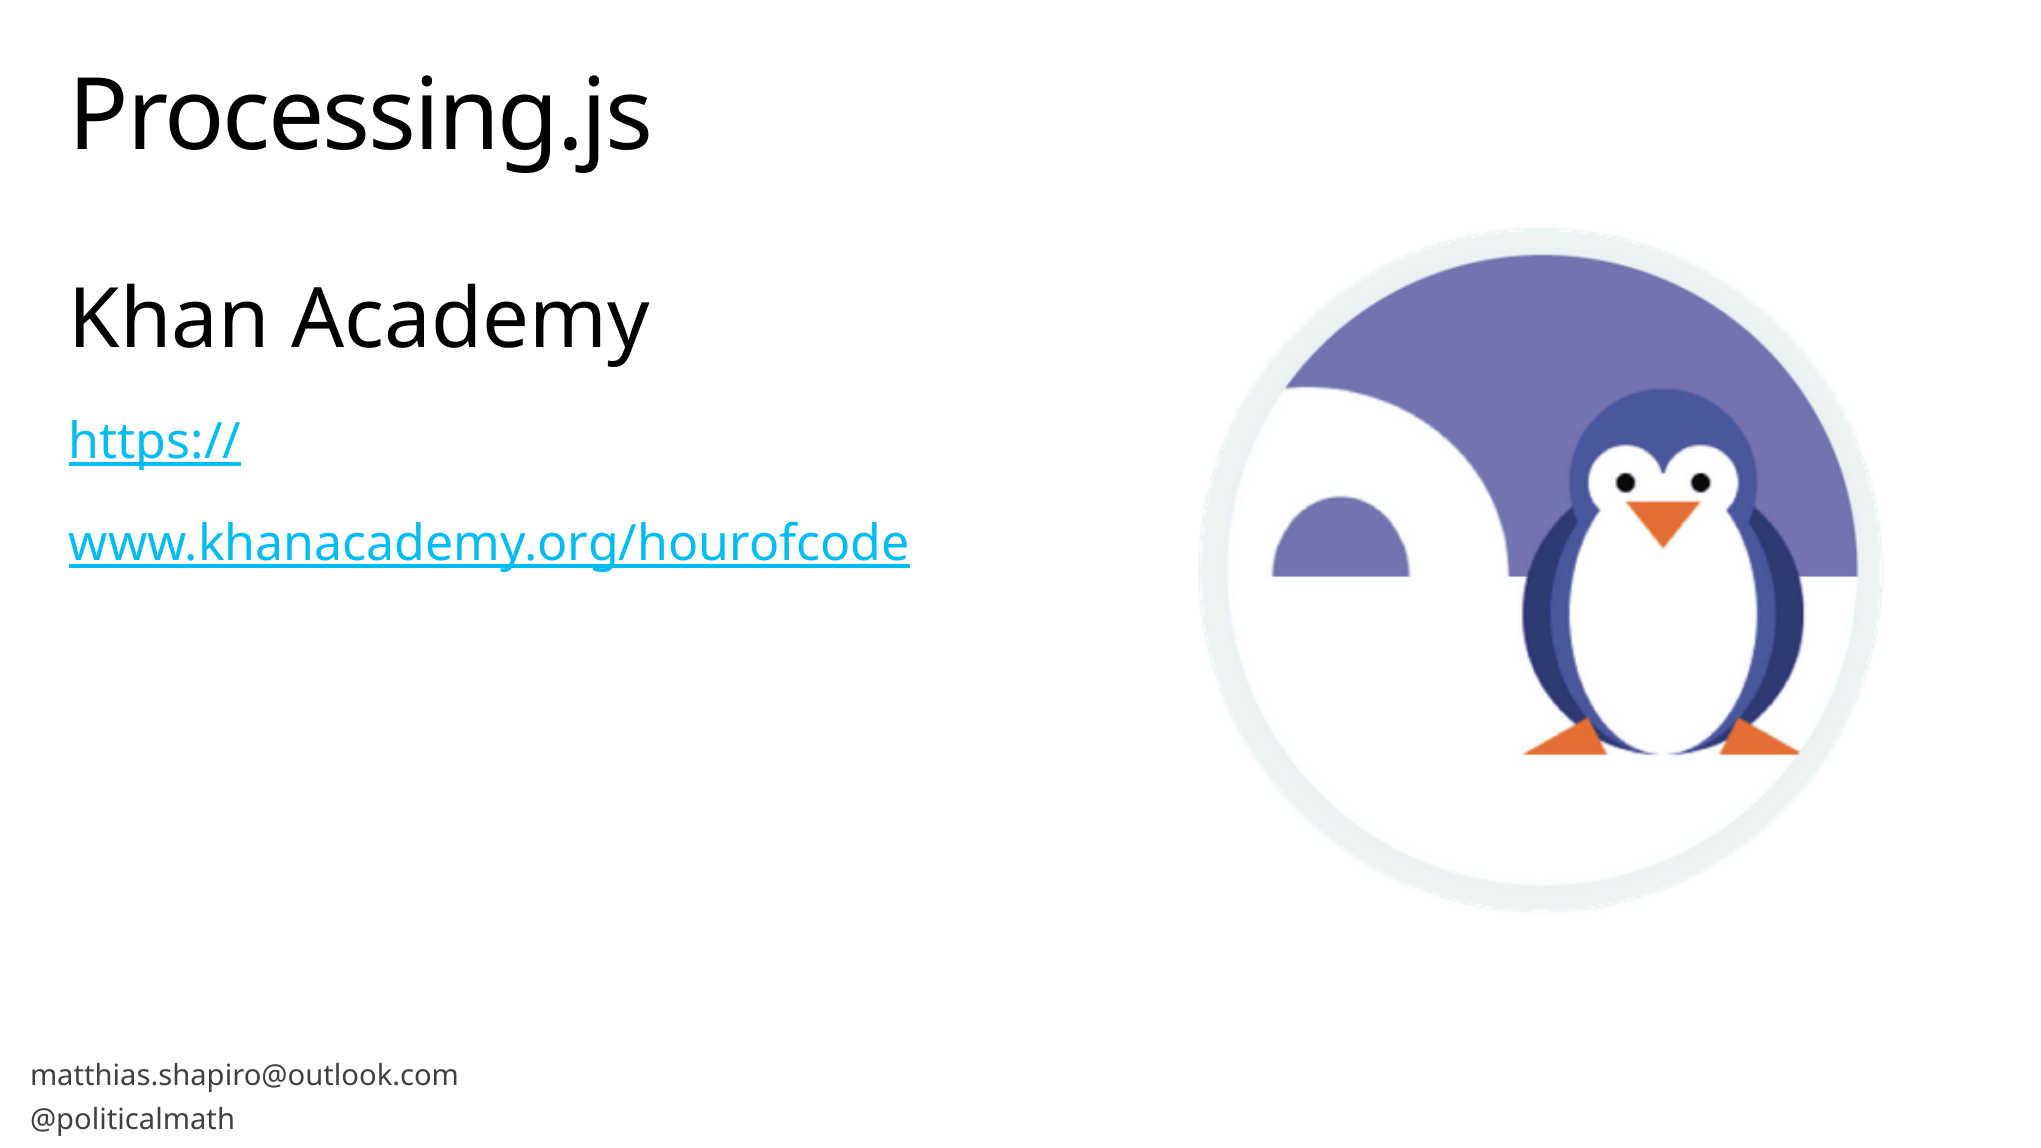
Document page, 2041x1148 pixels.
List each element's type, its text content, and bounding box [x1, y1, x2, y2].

list Khan Academy https://www.khanacademy.org/hourofcode [45, 199, 1058, 484]
picture [1157, 198, 1926, 937]
title Processing.js [45, 48, 1996, 199]
